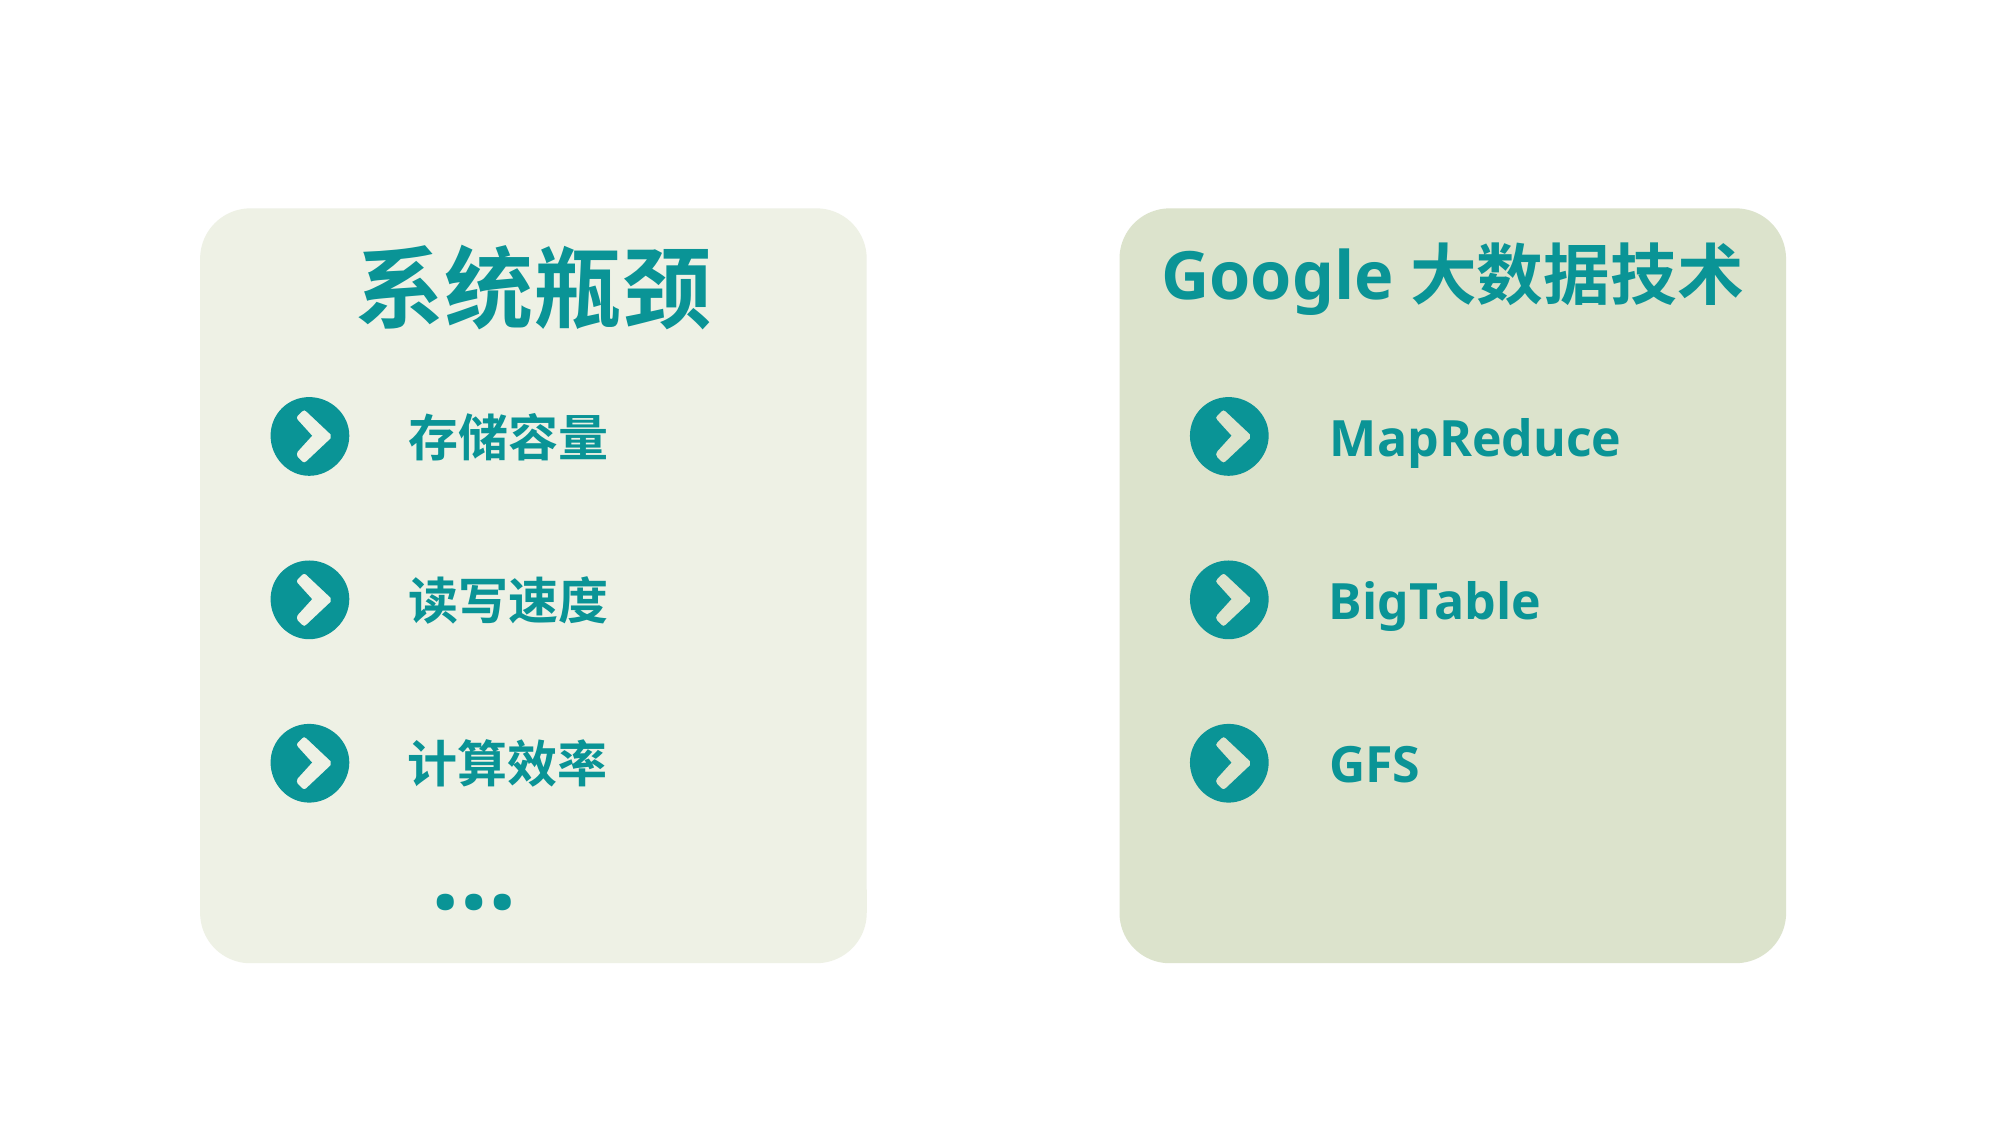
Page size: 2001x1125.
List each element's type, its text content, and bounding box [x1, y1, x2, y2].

text_box [270, 397, 350, 476]
text_box Google大数据技术 [1119, 208, 1787, 964]
text_box 系统瓶颈 [200, 208, 867, 964]
text_box [1189, 397, 1269, 476]
text_box BigTable [1328, 569, 1542, 630]
text_box MapReduce [1330, 406, 1622, 467]
text_box 读写速度 [408, 569, 609, 630]
text_box 计算效率 [407, 732, 608, 793]
text_box … [416, 802, 532, 937]
text_box 存储容量 [408, 406, 609, 467]
text_box GFS [1329, 732, 1421, 793]
text_box [1189, 723, 1269, 803]
text_box [270, 723, 350, 803]
text_box [1189, 560, 1269, 640]
text_box [270, 560, 350, 640]
